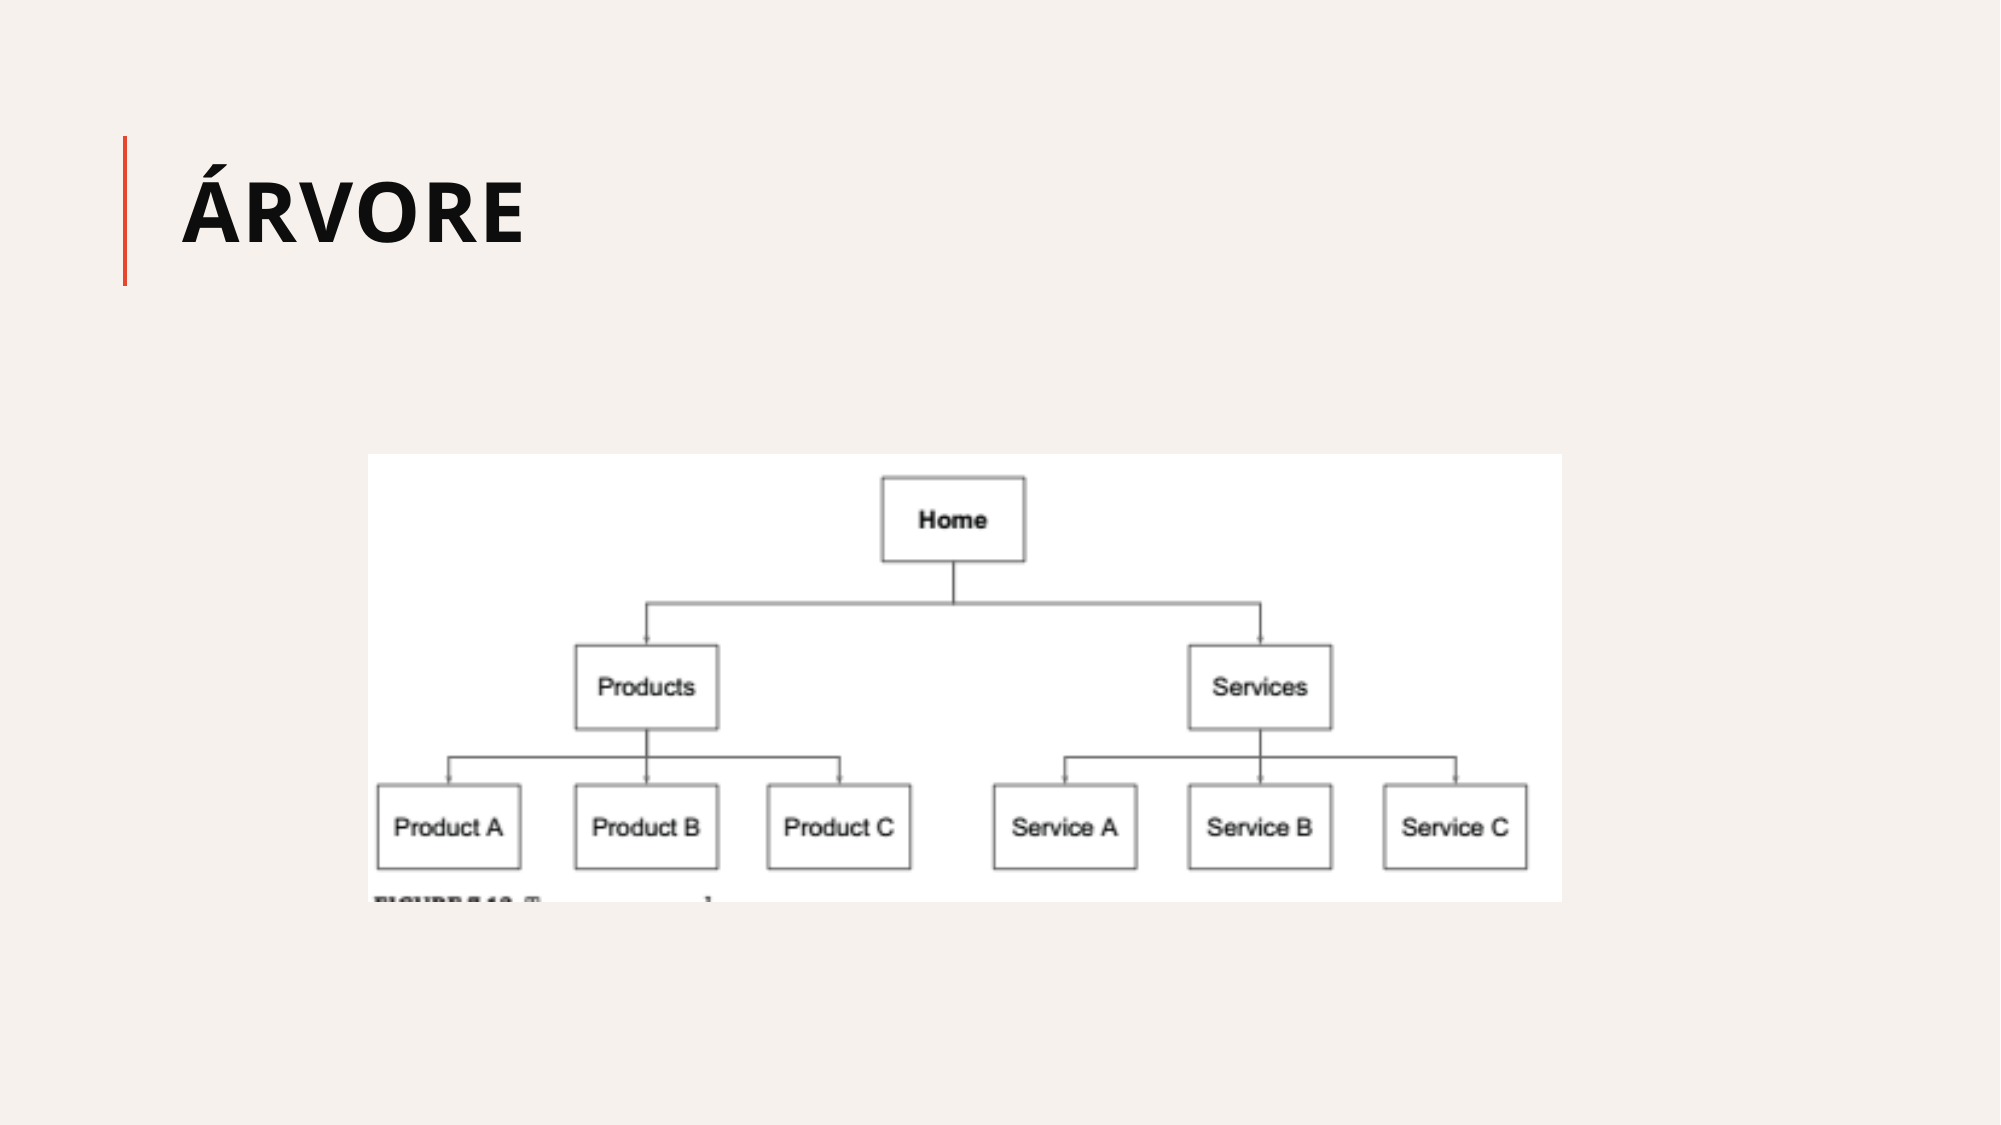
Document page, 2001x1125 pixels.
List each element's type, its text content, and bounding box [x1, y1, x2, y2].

picture [368, 454, 1562, 902]
title Árvore [168, 96, 1763, 342]
